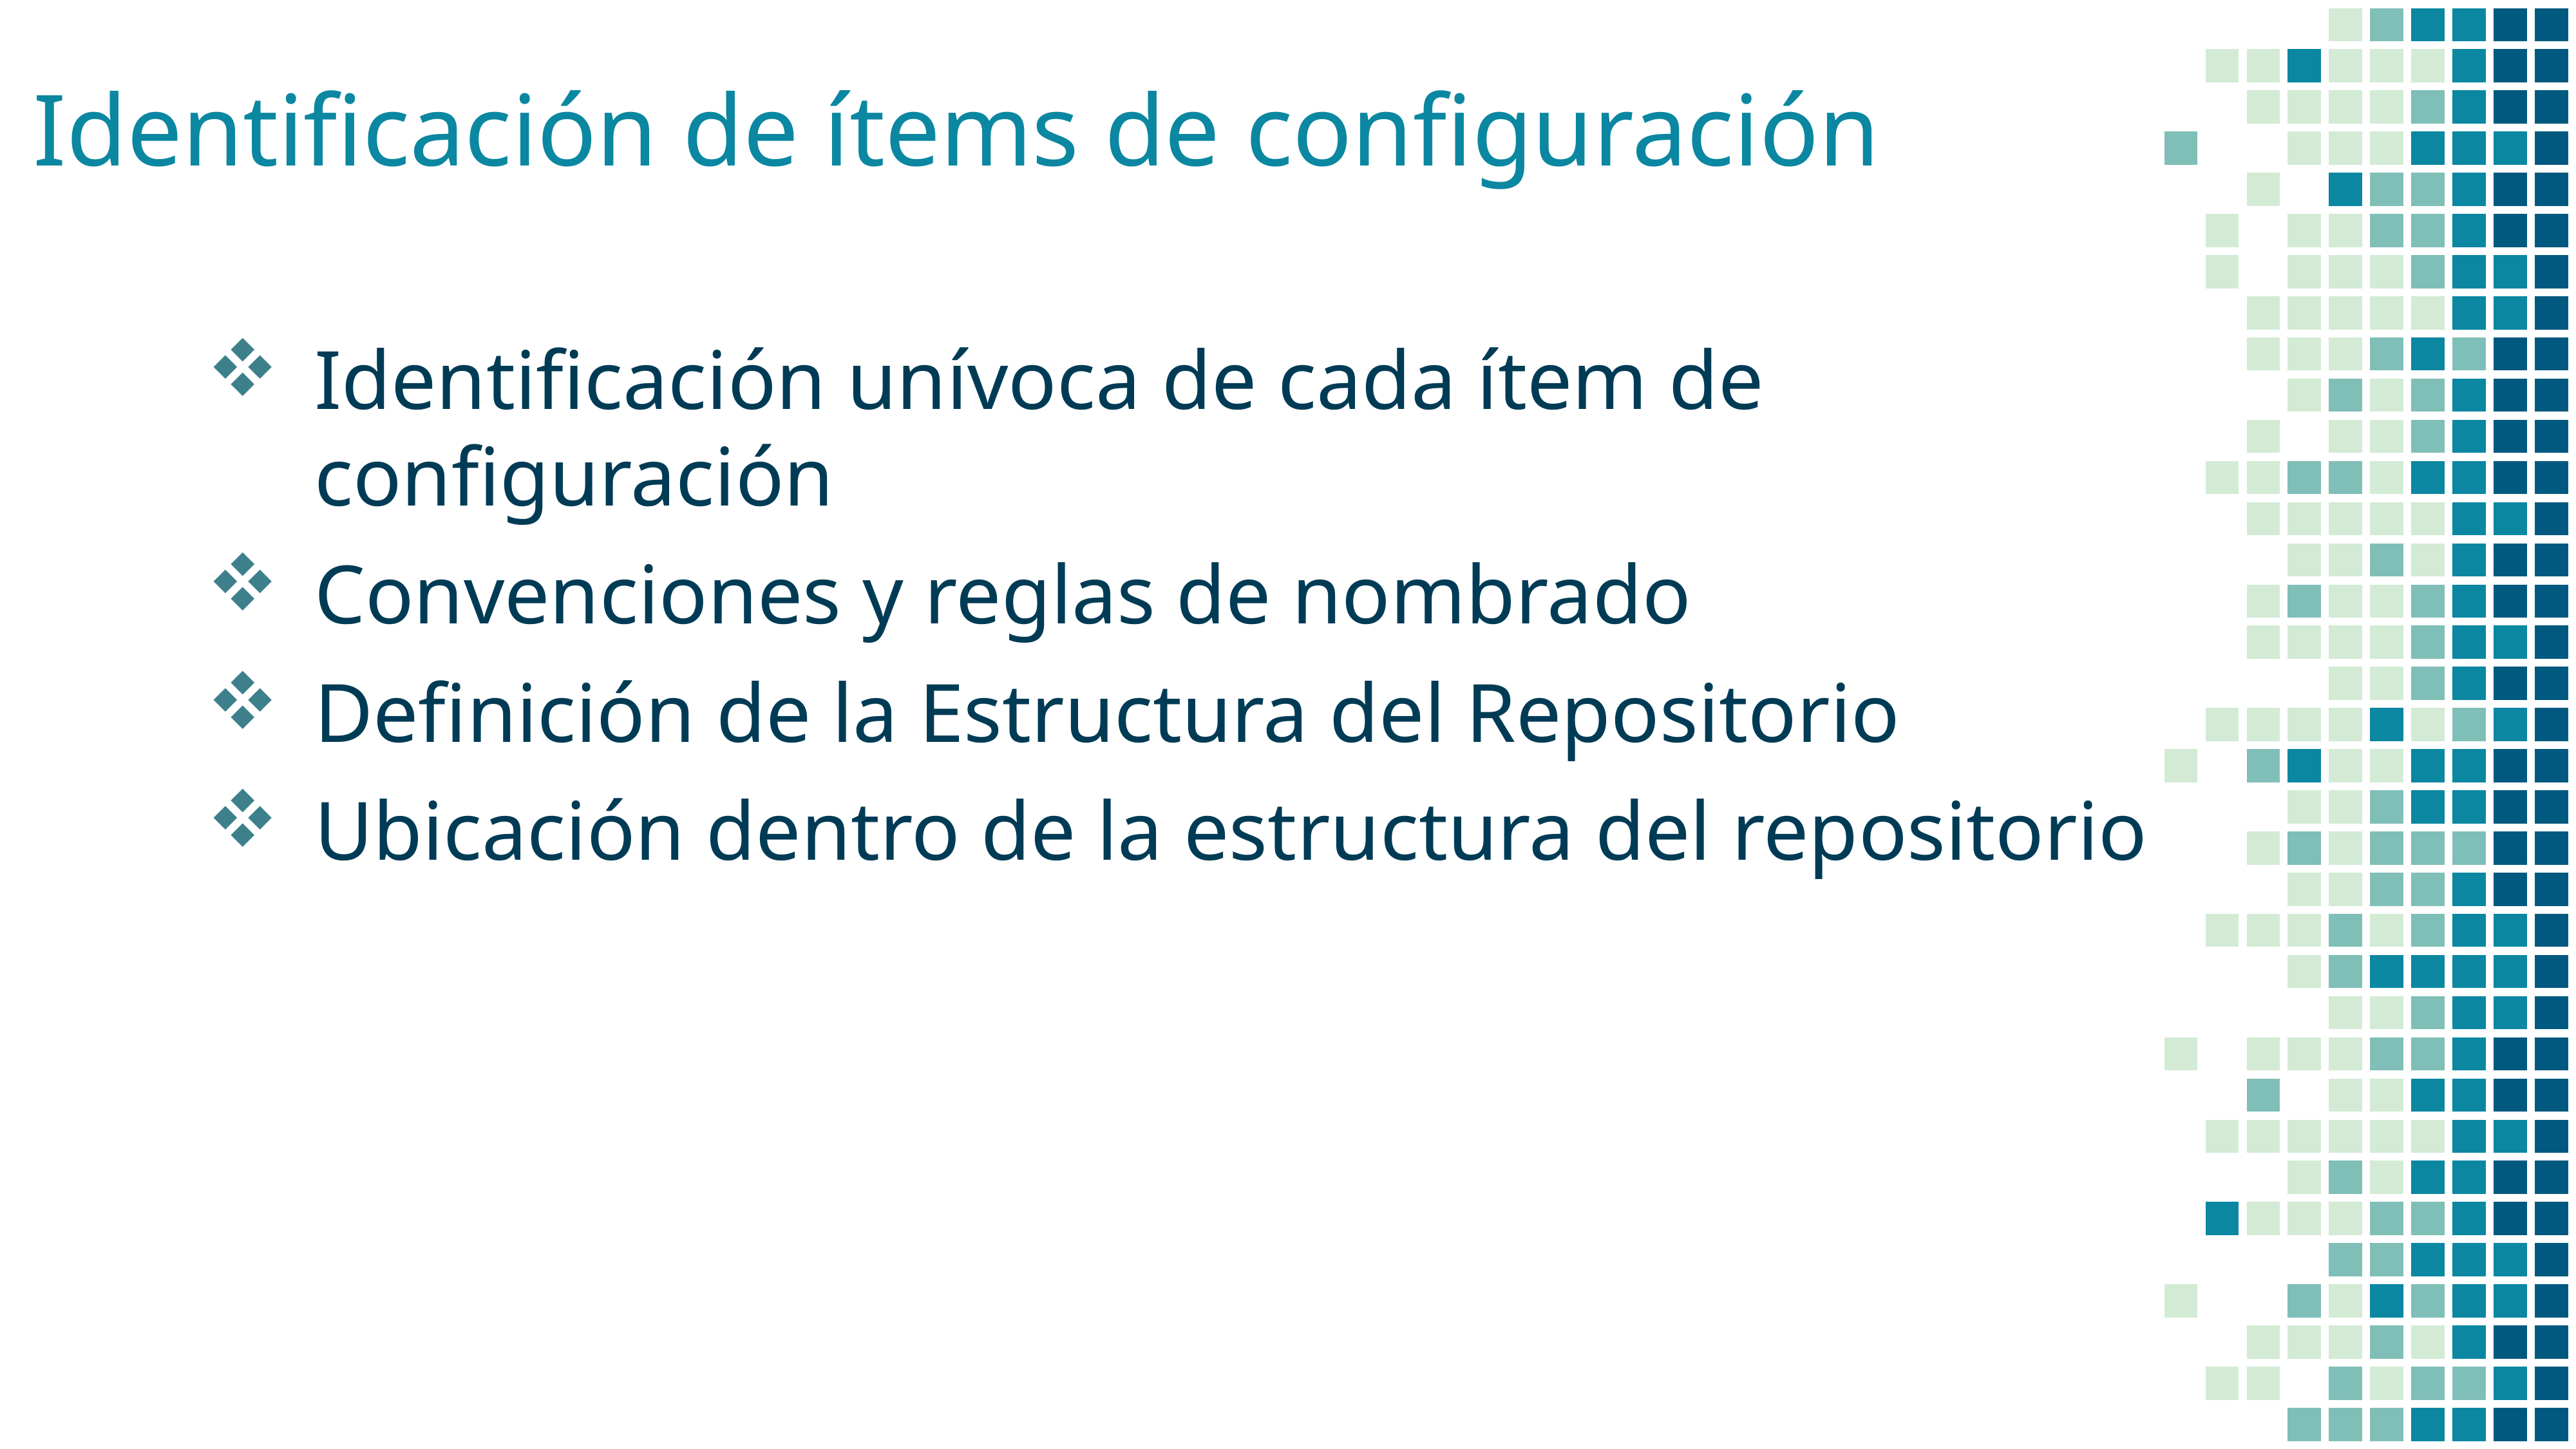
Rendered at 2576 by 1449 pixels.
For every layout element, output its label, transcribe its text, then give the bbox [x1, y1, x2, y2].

list Identificación unívoca de cada ítem de configuración Convenciones y reglas de nombrado Definición de la Estructura del Repositorio Ubicación dentro de la estructura del repositorio [176, 319, 2168, 1253]
title Identificación de ítems de configuración [23, 0, 1929, 205]
